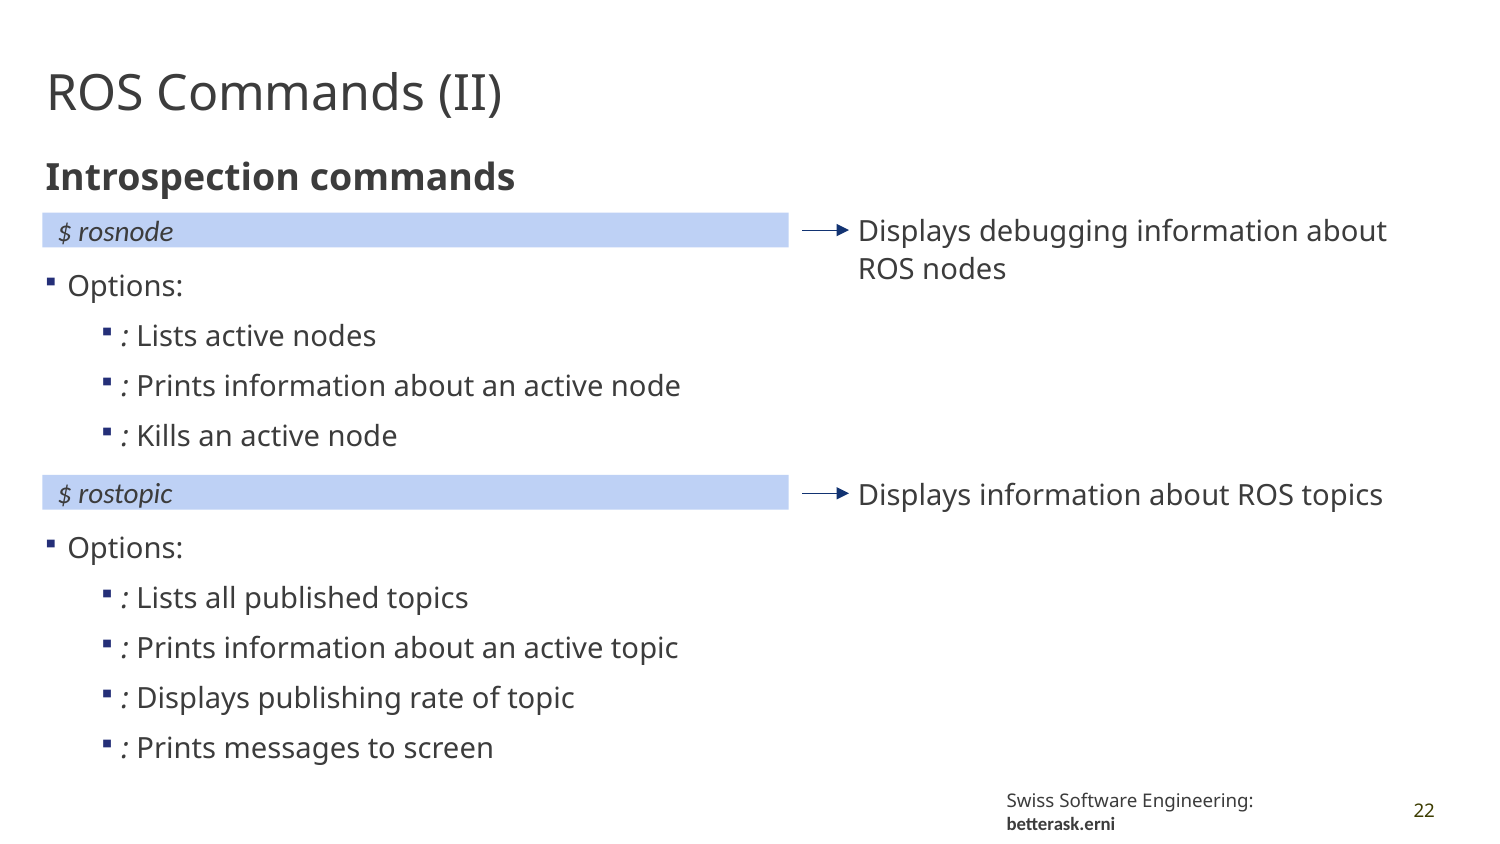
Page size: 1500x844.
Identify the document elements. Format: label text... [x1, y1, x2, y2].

text_box Displays debugging information about ROS nodes [853, 206, 1443, 248]
slide_number 22 [1308, 792, 1441, 831]
text_box Swiss Software Engineering: betterask.erni [1000, 793, 1345, 830]
text_box Introspection commands [41, 157, 803, 199]
title ROS Commands (II) [40, 69, 1443, 119]
text_box $ rostopic [41, 474, 790, 511]
text_box $ rosnode [41, 212, 790, 248]
text_box Displays information about ROS topics [853, 469, 1500, 517]
